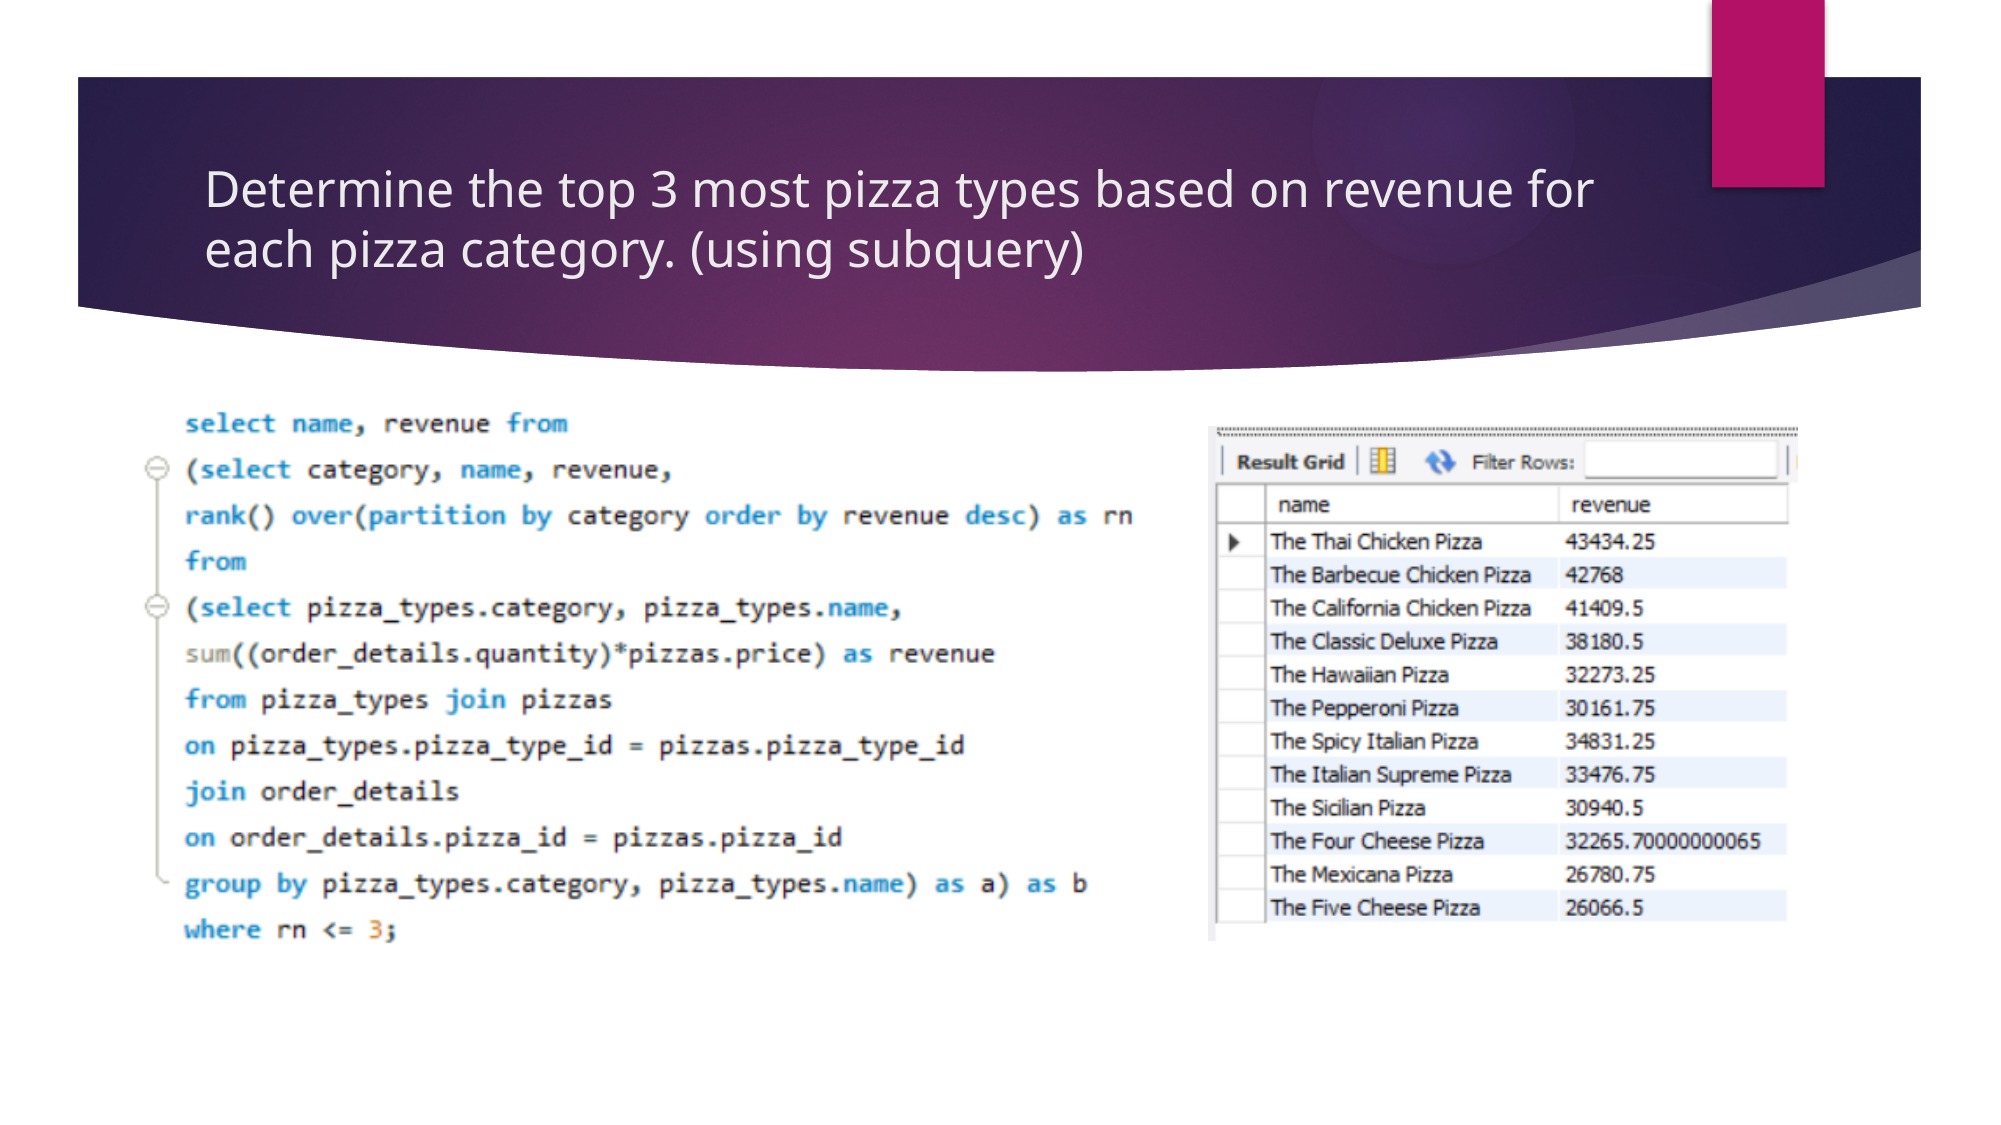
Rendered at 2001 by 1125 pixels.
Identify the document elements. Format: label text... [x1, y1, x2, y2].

picture [135, 402, 1181, 966]
title Determine the top 3 most pizza types based on revenue for each pizza category. (using subquery) [189, 159, 1627, 276]
picture [1208, 426, 1798, 942]
